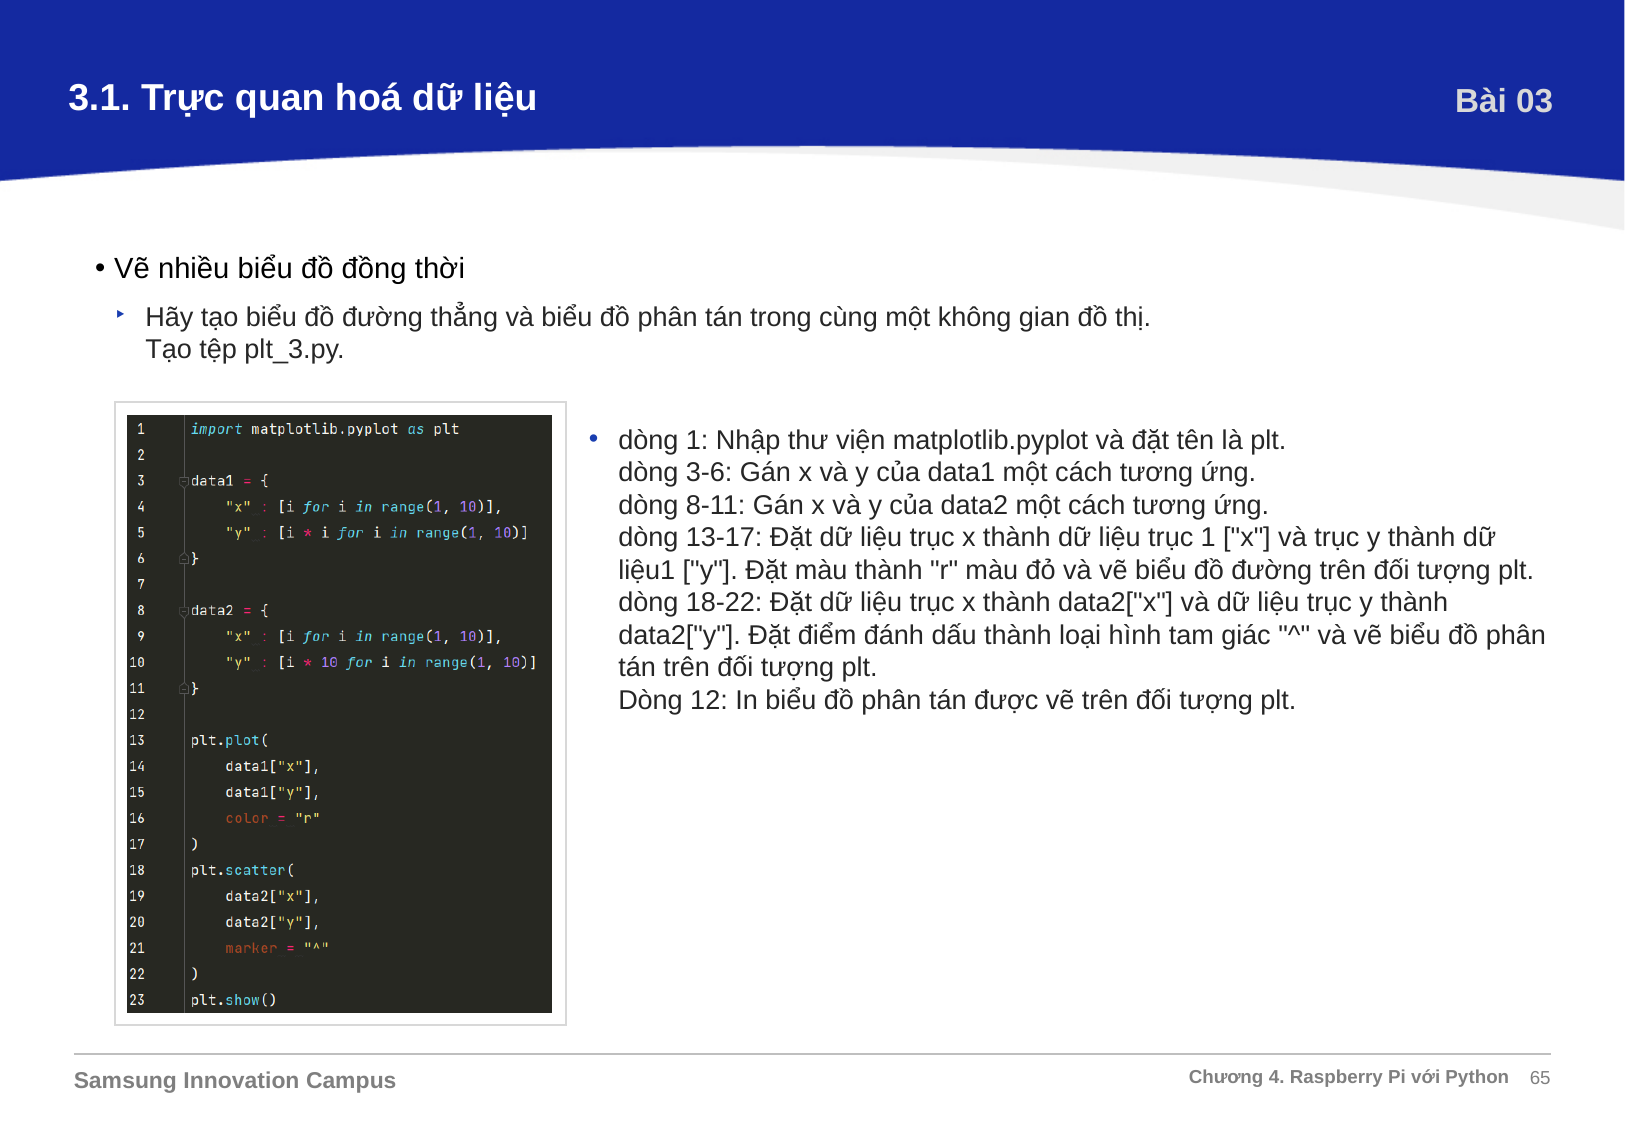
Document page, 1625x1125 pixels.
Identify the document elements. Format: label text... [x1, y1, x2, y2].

text_box Hãy tạo biểu đồ đường thẳng và biểu đồ phân tán trong cùng một không gian đồ thị. Tạo tệp plt_3.py. [115, 287, 1510, 376]
text_box [115, 402, 567, 1025]
text_box dòng 1: Nhập thư viện matplotlib.pyplot và đặt tên là plt. dòng 3-6: Gán x và y của data1 một cách tương ứng. dòng 8-11: Gán x và y của data2 một cách tương ứng. dòng 13-17: Đặt dữ liệu trục x thành dữ liệu trục 1 ["x"] và trục y thành dữ liệu1 ["y"]. Đặt màu thành "r" màu đỏ và vẽ biểu đồ đường trên đối tượng plt. dòng 18-22: Đặt dữ liệu trục x thành data2["x"] và dữ liệu trục y thành data2["y"]. Đặt điểm đánh dấu thành loại hình tam giác "^" và vẽ biểu đồ phân tán trên đối tượng plt. Dòng 12: In biểu đồ phân tán được vẽ trên đối tượng plt. [567, 414, 1563, 723]
picture [0, 0, 1625, 1125]
text_box Bài 03 [1422, 78, 1554, 119]
text_box 3.1. Trực quan hoá dữ liệu [68, 72, 1024, 118]
text_box Vẽ nhiều biểu đồ đồng thời [95, 249, 1509, 285]
